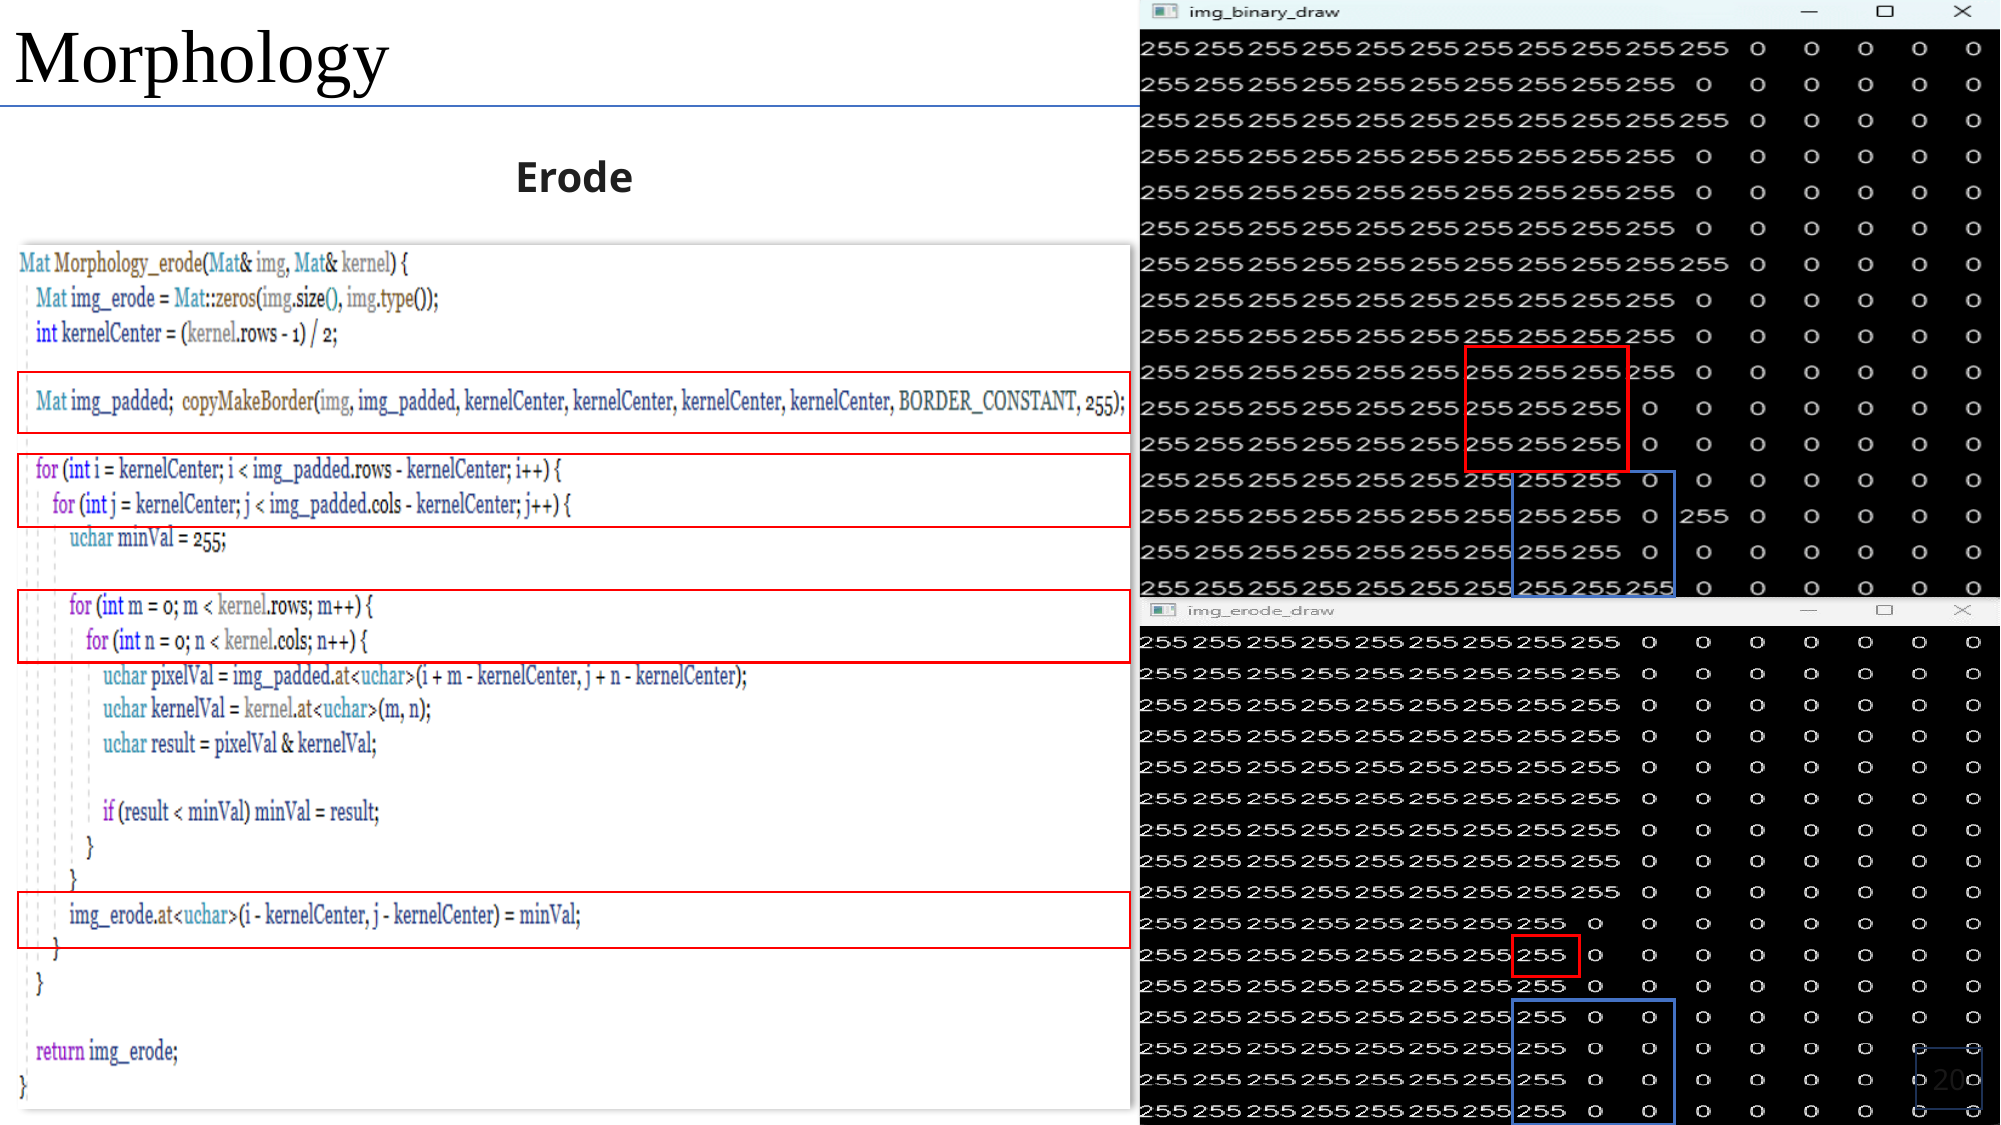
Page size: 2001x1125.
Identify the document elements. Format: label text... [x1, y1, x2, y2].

text_box [17, 371, 1131, 434]
text_box [1139, 0, 2000, 105]
text_box Morphology [0, 0, 1131, 105]
text_box [17, 453, 1131, 528]
text_box [17, 664, 1131, 891]
text_box [1511, 471, 1676, 598]
text_box [17, 589, 1131, 664]
text_box [1465, 346, 1629, 473]
text_box [1511, 999, 1676, 1125]
text_box [17, 245, 1131, 371]
text_box [17, 949, 1131, 1110]
text_box [17, 891, 1131, 949]
text_box [17, 434, 1131, 453]
text_box Erode [354, 143, 794, 208]
text_box [1139, 603, 2000, 1125]
text_box [1139, 107, 2000, 598]
text_box [1511, 935, 1581, 978]
text_box 20 [1915, 1047, 1983, 1110]
text_box [17, 528, 1131, 589]
